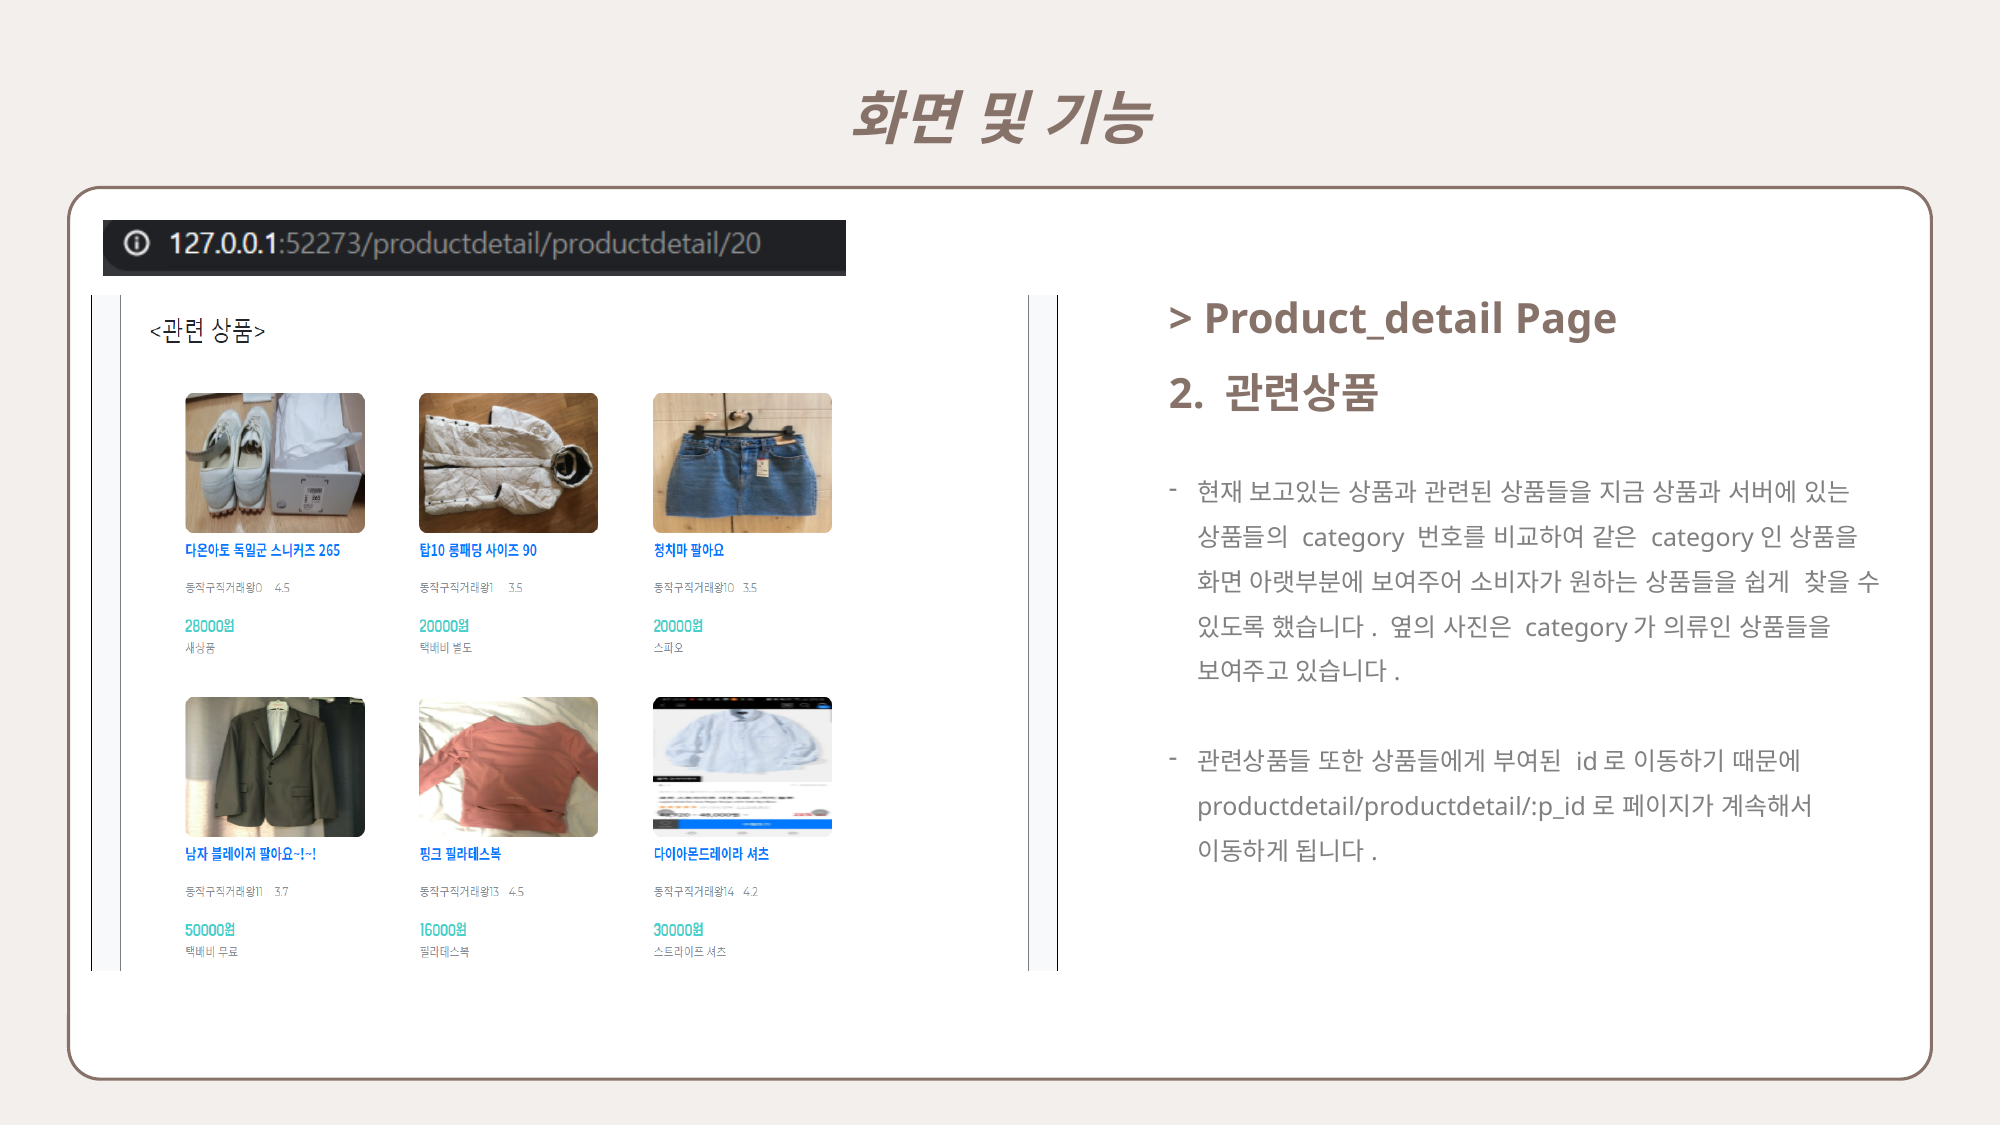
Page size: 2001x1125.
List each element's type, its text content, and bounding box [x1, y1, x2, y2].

picture [90, 295, 1064, 971]
text_box [67, 186, 1933, 1081]
text_box > Product_detail Page 2. 관련상품 현재 보고있는 상품과 관련된 상품들을 지금 상품과 서버에 있는 상품들의 category 번호를 비교하여 같은 category인 상품을 화면 아랫부분에 보여주어 소비자가 원하는 상품들을 쉽게 찾을 수 있도록 했습니다. 옆의 사진은 category가 의류인 상품들을 보여주고 있습니다. 관련상품들 또한 상품들에게 부여된 id로 이동하기 때문에 productdetail/productdetail/:p_id로 페이지가 계속해서 이동하게 됩니다. [1154, 259, 1910, 1053]
picture [103, 220, 846, 276]
text_box 화면 및 기능 [512, 38, 1488, 159]
